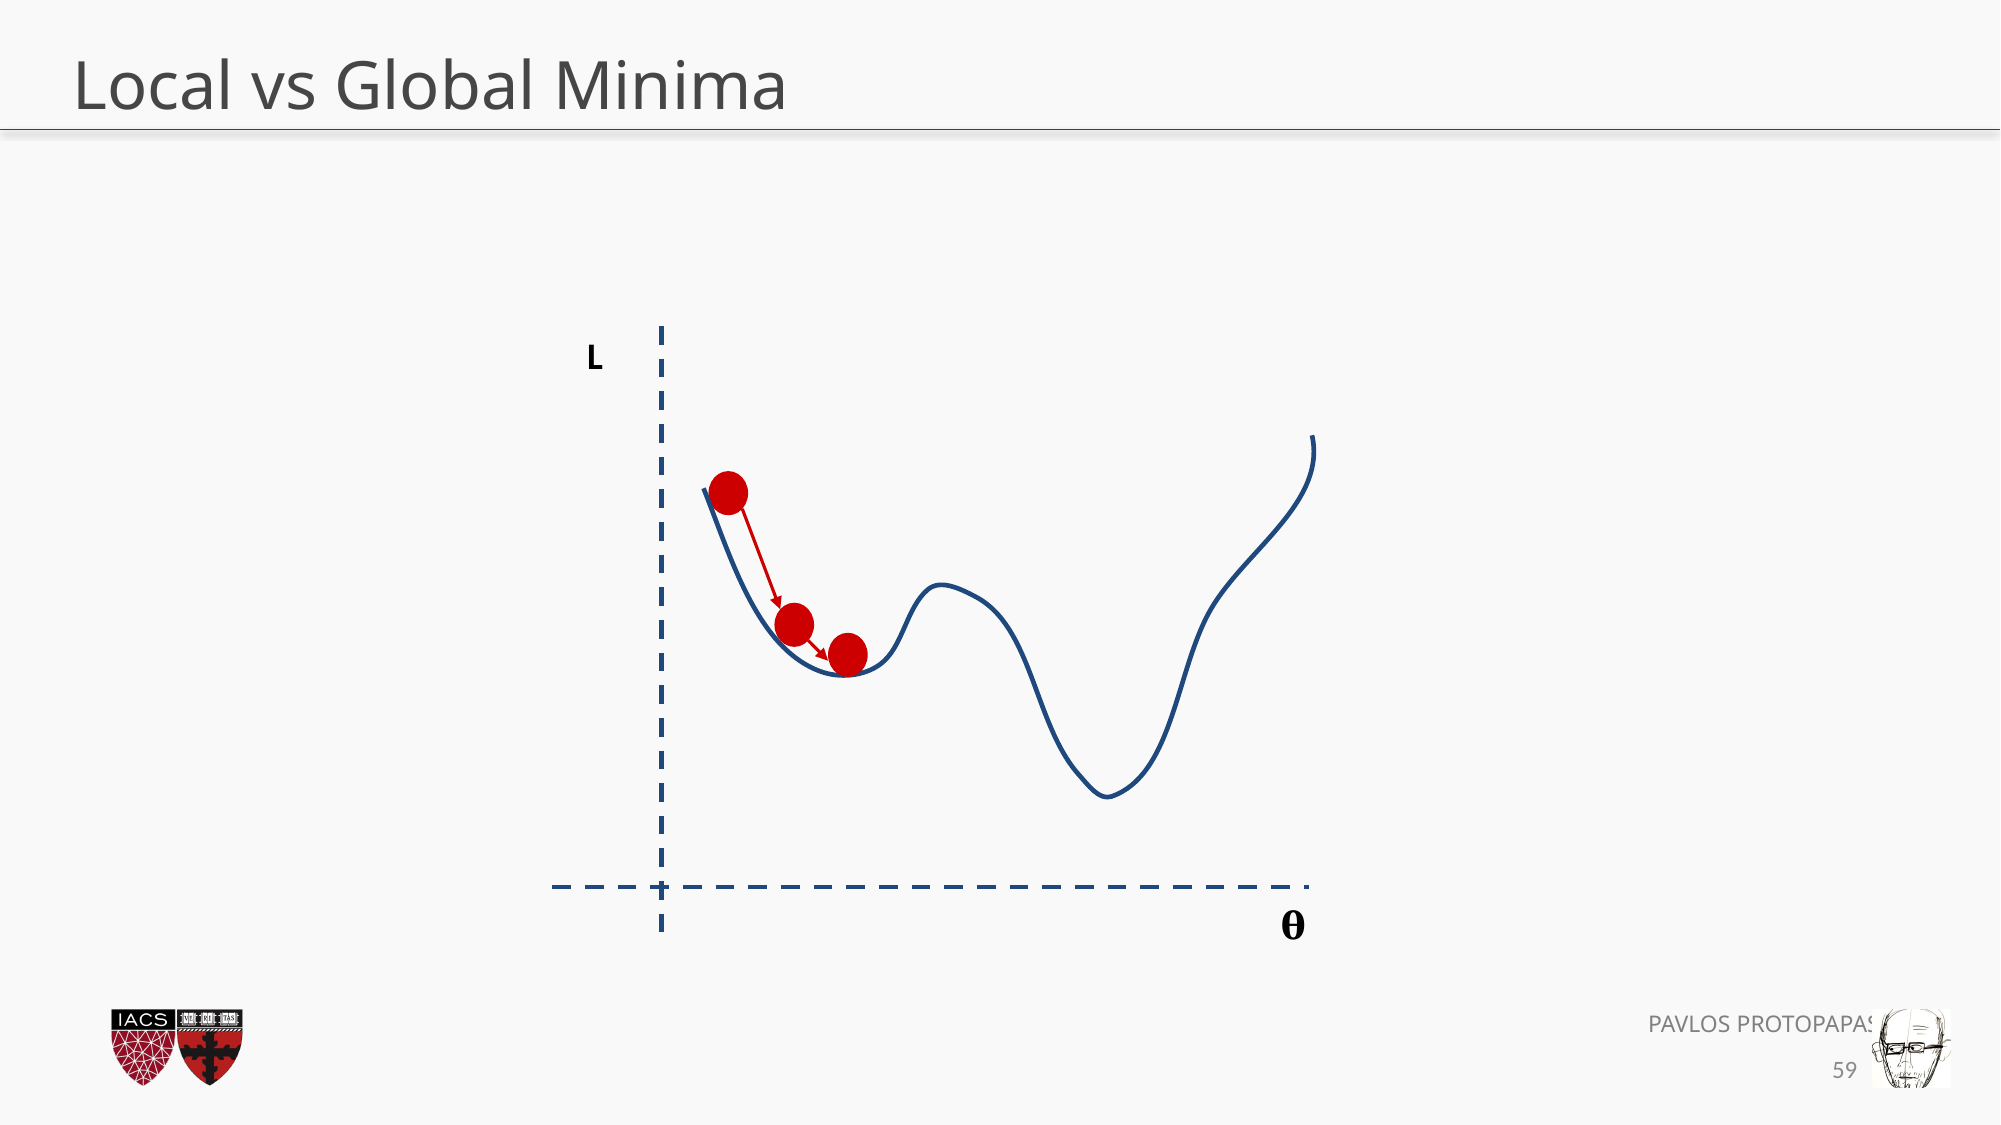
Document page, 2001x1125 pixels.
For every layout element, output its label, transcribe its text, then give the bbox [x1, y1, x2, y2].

title Local vs Global Minima [57, 35, 1943, 162]
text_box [552, 316, 1355, 992]
picture [1872, 1009, 1951, 1088]
slide_number 59 [1405, 1038, 1873, 1099]
picture [109, 1009, 243, 1086]
